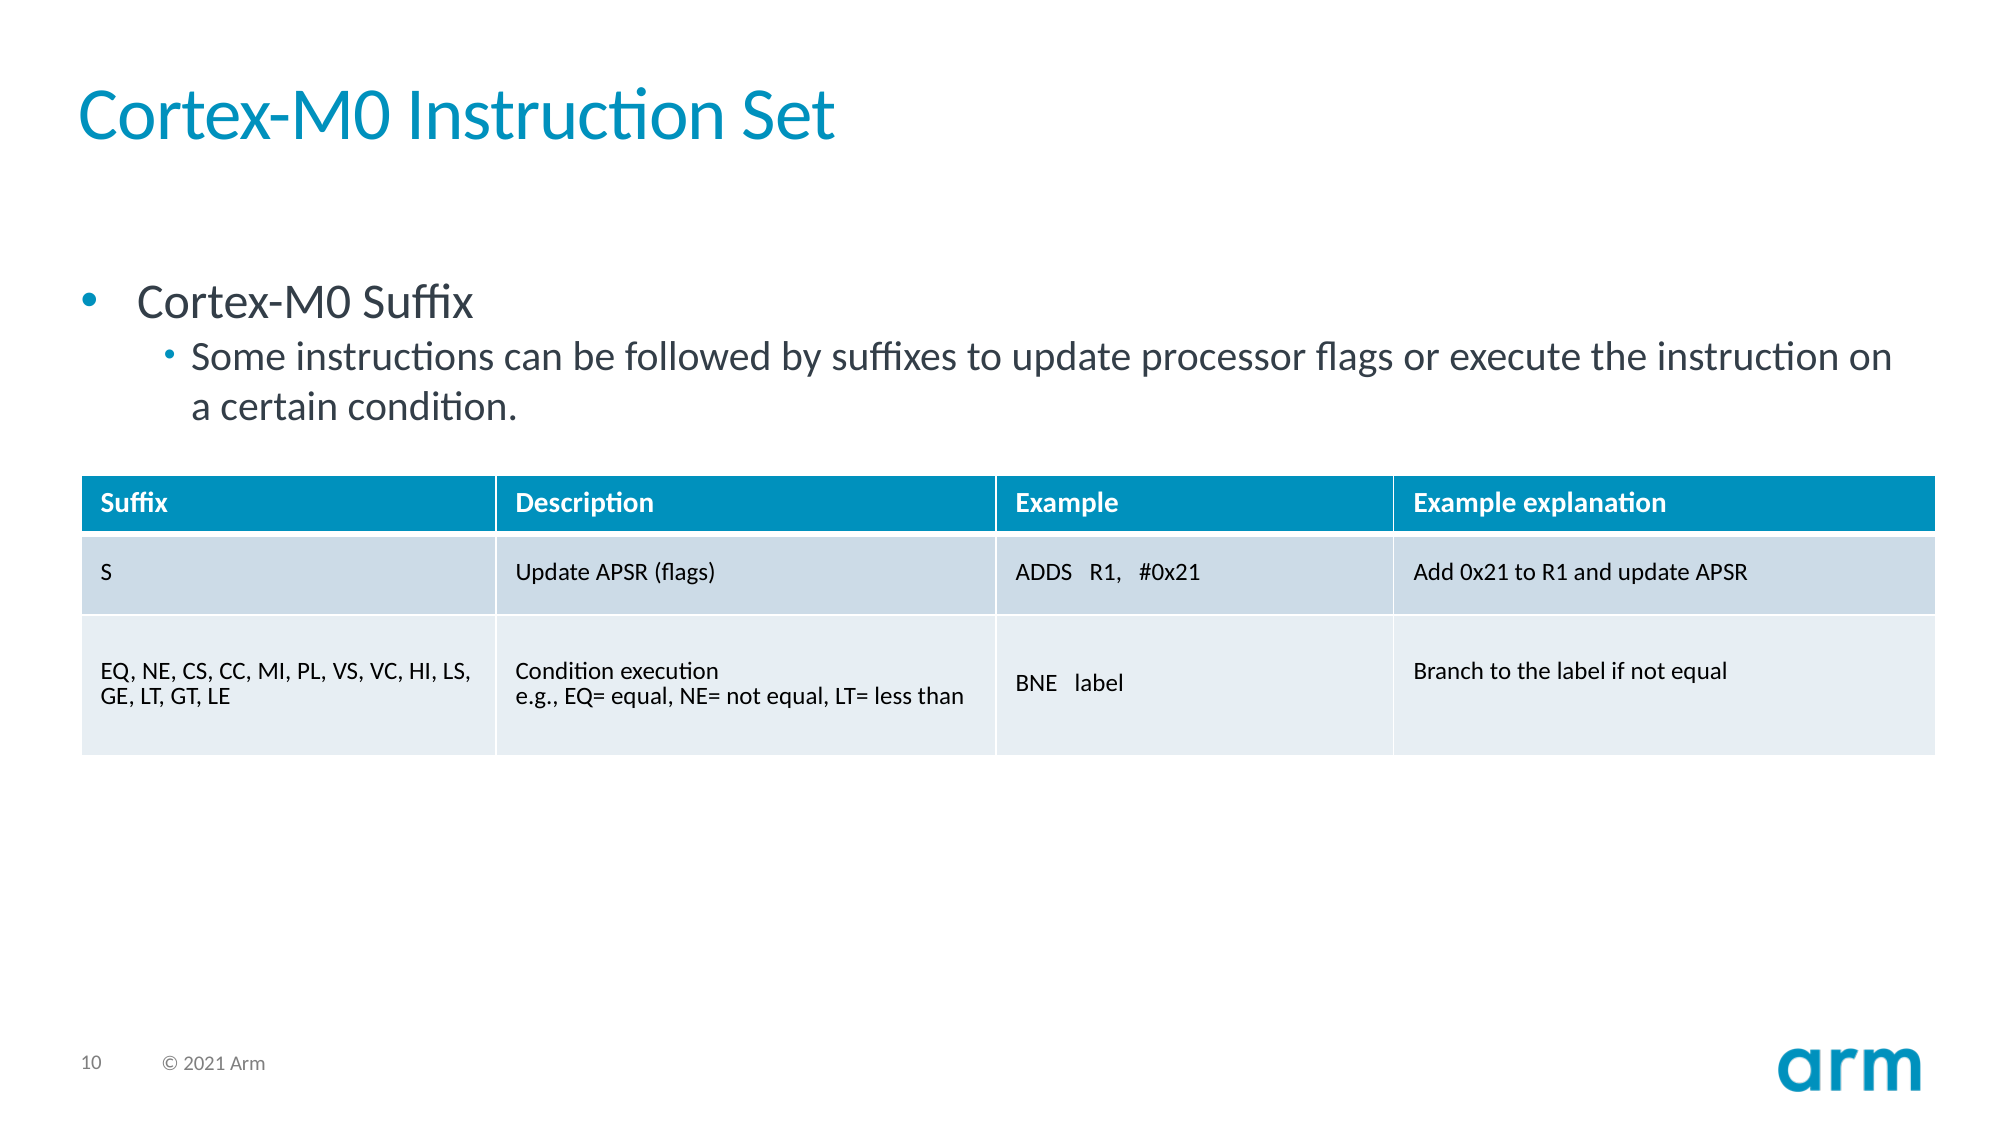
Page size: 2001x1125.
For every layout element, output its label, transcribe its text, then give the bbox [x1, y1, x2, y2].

table_header Example explanation [1394, 476, 1935, 531]
table_header Description [497, 476, 995, 531]
table_cell Update APSR (flags) [497, 537, 995, 614]
table_cell BNE label [997, 616, 1393, 755]
table_cell Condition execution e.g., EQ= equal, NE= not equal, LT= less than [497, 616, 995, 755]
table_header Suffix [82, 476, 495, 531]
table_cell ADDS R1, #0x21 [997, 537, 1393, 614]
table_cell EQ, NE, CS, CC, MI, PL, VS, VC, HI, LS, GE, LT, GT, LE [82, 616, 495, 755]
table_cell Branch to the label if not equal [1394, 616, 1935, 755]
picture [1777, 1047, 1922, 1093]
table_cell S [82, 537, 495, 614]
table_header Example [997, 476, 1393, 531]
list Cortex-M0 Suffix Some instructions can be followed by suffixes to update processor flags or execute the instruction on a certain condition. [80, 268, 1915, 448]
title Cortex-M0 Instruction Set [78, 78, 1922, 186]
table_cell Add 0x21 to R1 and update APSR [1394, 537, 1935, 614]
